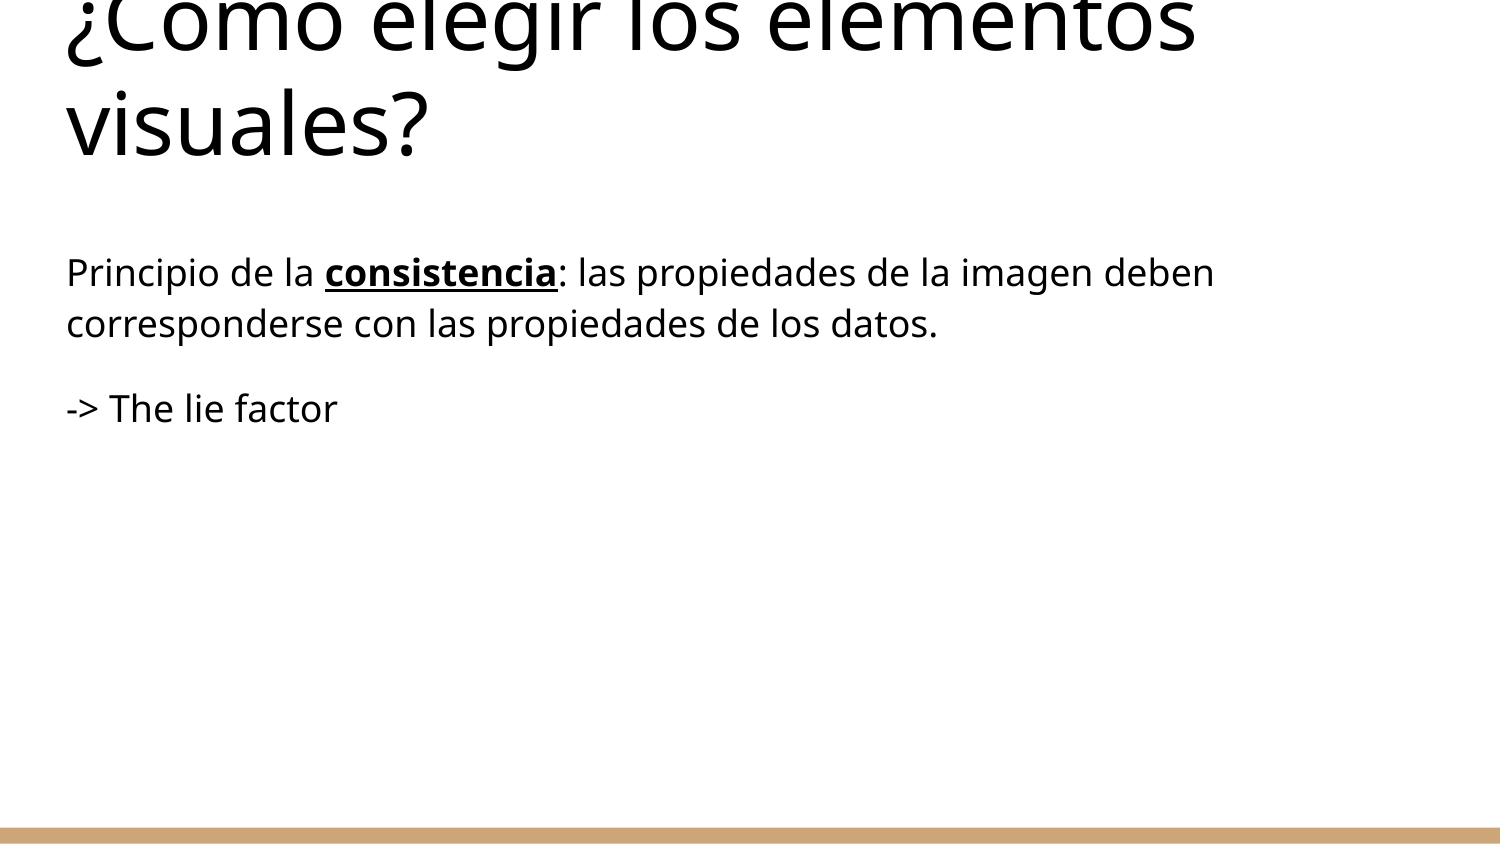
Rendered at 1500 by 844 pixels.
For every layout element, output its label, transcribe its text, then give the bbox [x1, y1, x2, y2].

list Principio de la consistencia: las propiedades de la imagen deben corresponderse con las propiedades de los datos. -> The lie factor Principio del ordenamiento por importancia: la información más importe debe ser codificada de la forma más eficiente posible. -> ¿Cuál es la información más importante? -> ¿Cuáles son los encodings más efectivos? [51, 214, 1449, 765]
title ¿Cómo elegir los elementos visuales? [51, 51, 1449, 189]
